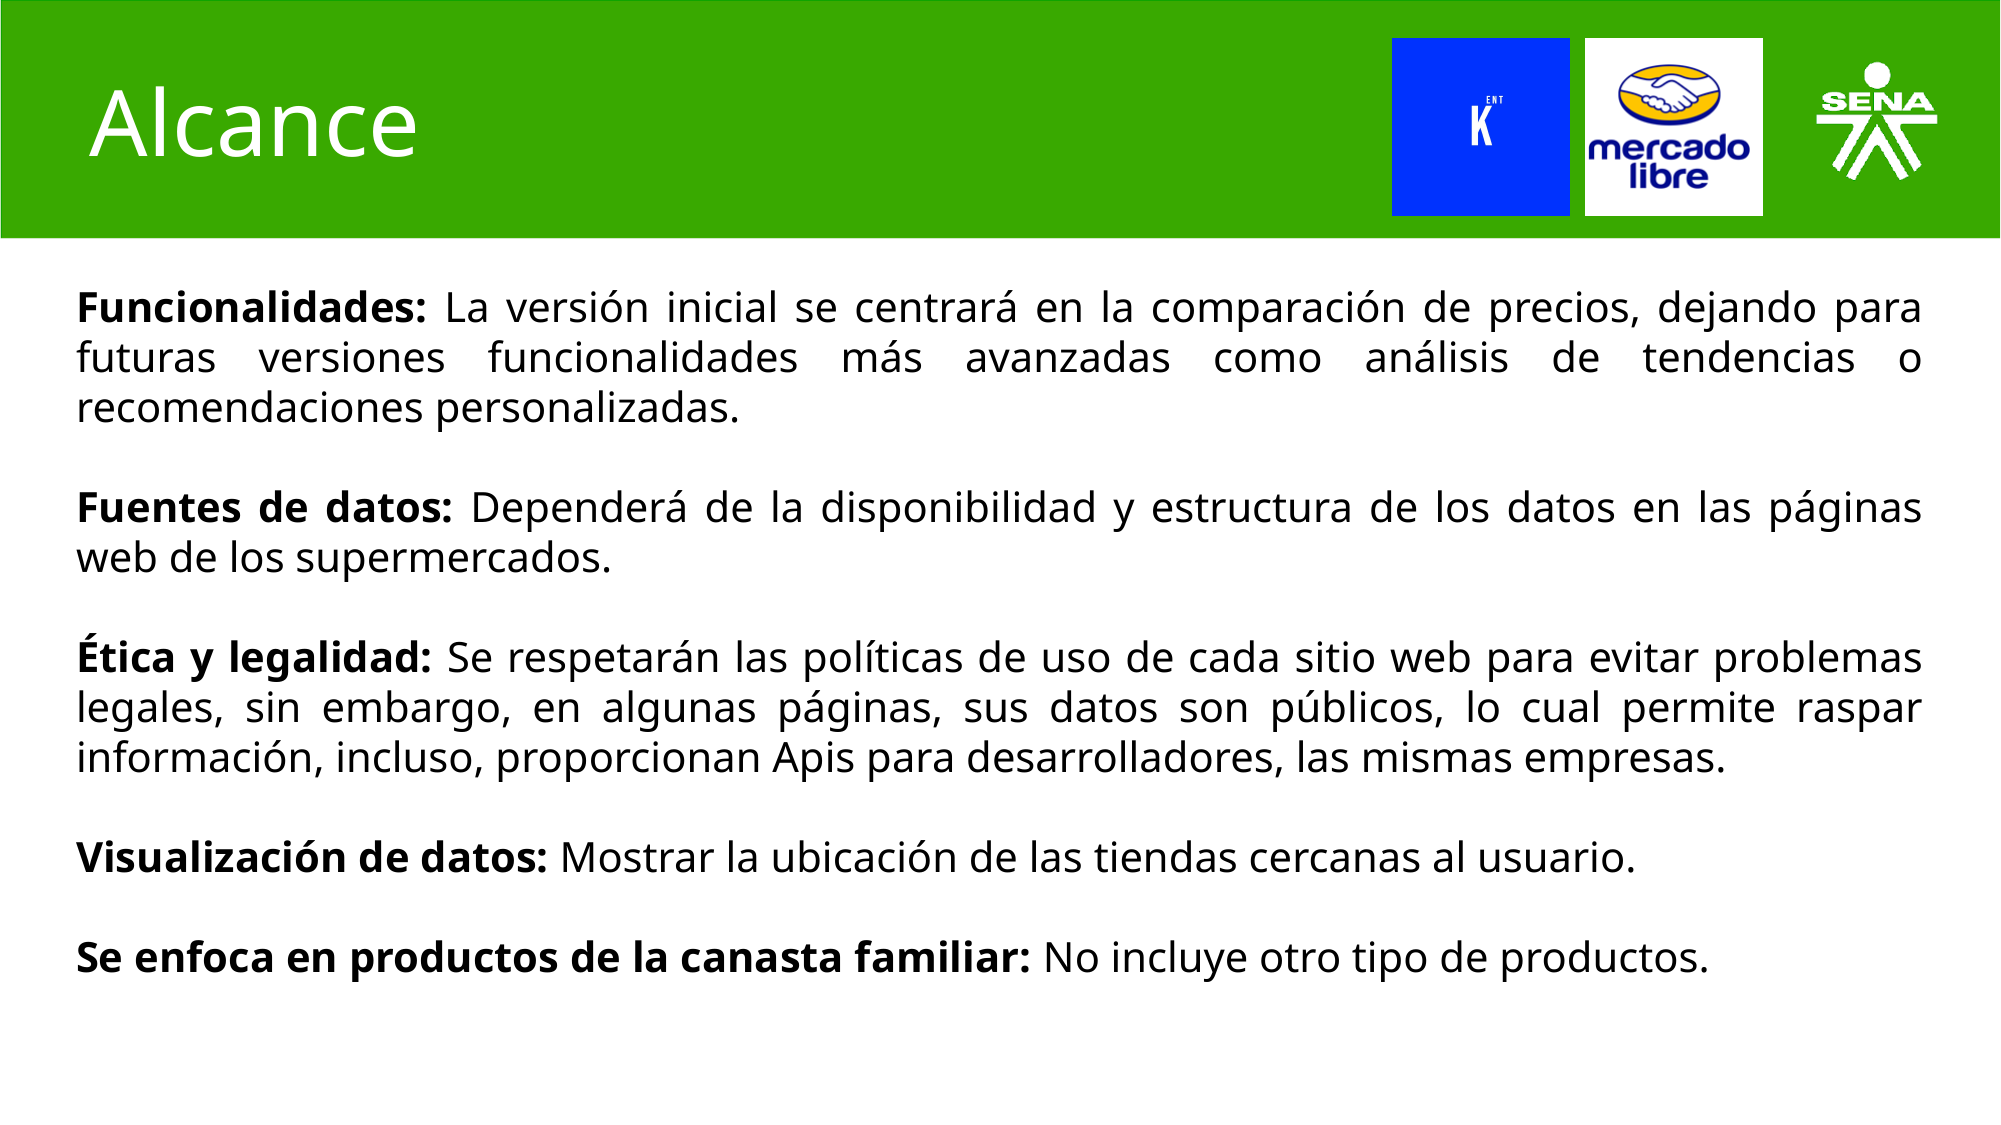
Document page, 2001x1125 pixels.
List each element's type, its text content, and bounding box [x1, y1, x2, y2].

text_box Funcionalidades: La versión inicial se centrará en la comparación de precios, dejando para futuras versiones funcionalidades más avanzadas como análisis de tendencias o recomendaciones personalizadas. Fuentes de datos: Dependerá de la disponibilidad y estructura de los datos en las páginas web de los supermercados. Ética y legalidad: Se respetarán las políticas de uso de cada sitio web para evitar problemas legales, sin embargo, en algunas páginas, sus datos son públicos, lo cual permite raspar información, incluso, proporcionan Apis para desarrolladores, las mismas empresas. Visualización de datos: Mostrar la ubicación de las tiendas cercanas al usuario. Se enfoca en productos de la canasta familiar: No incluye otro tipo de productos. [61, 273, 1939, 1124]
picture [0, 0, 2001, 1125]
title Alcance [74, 18, 1800, 236]
